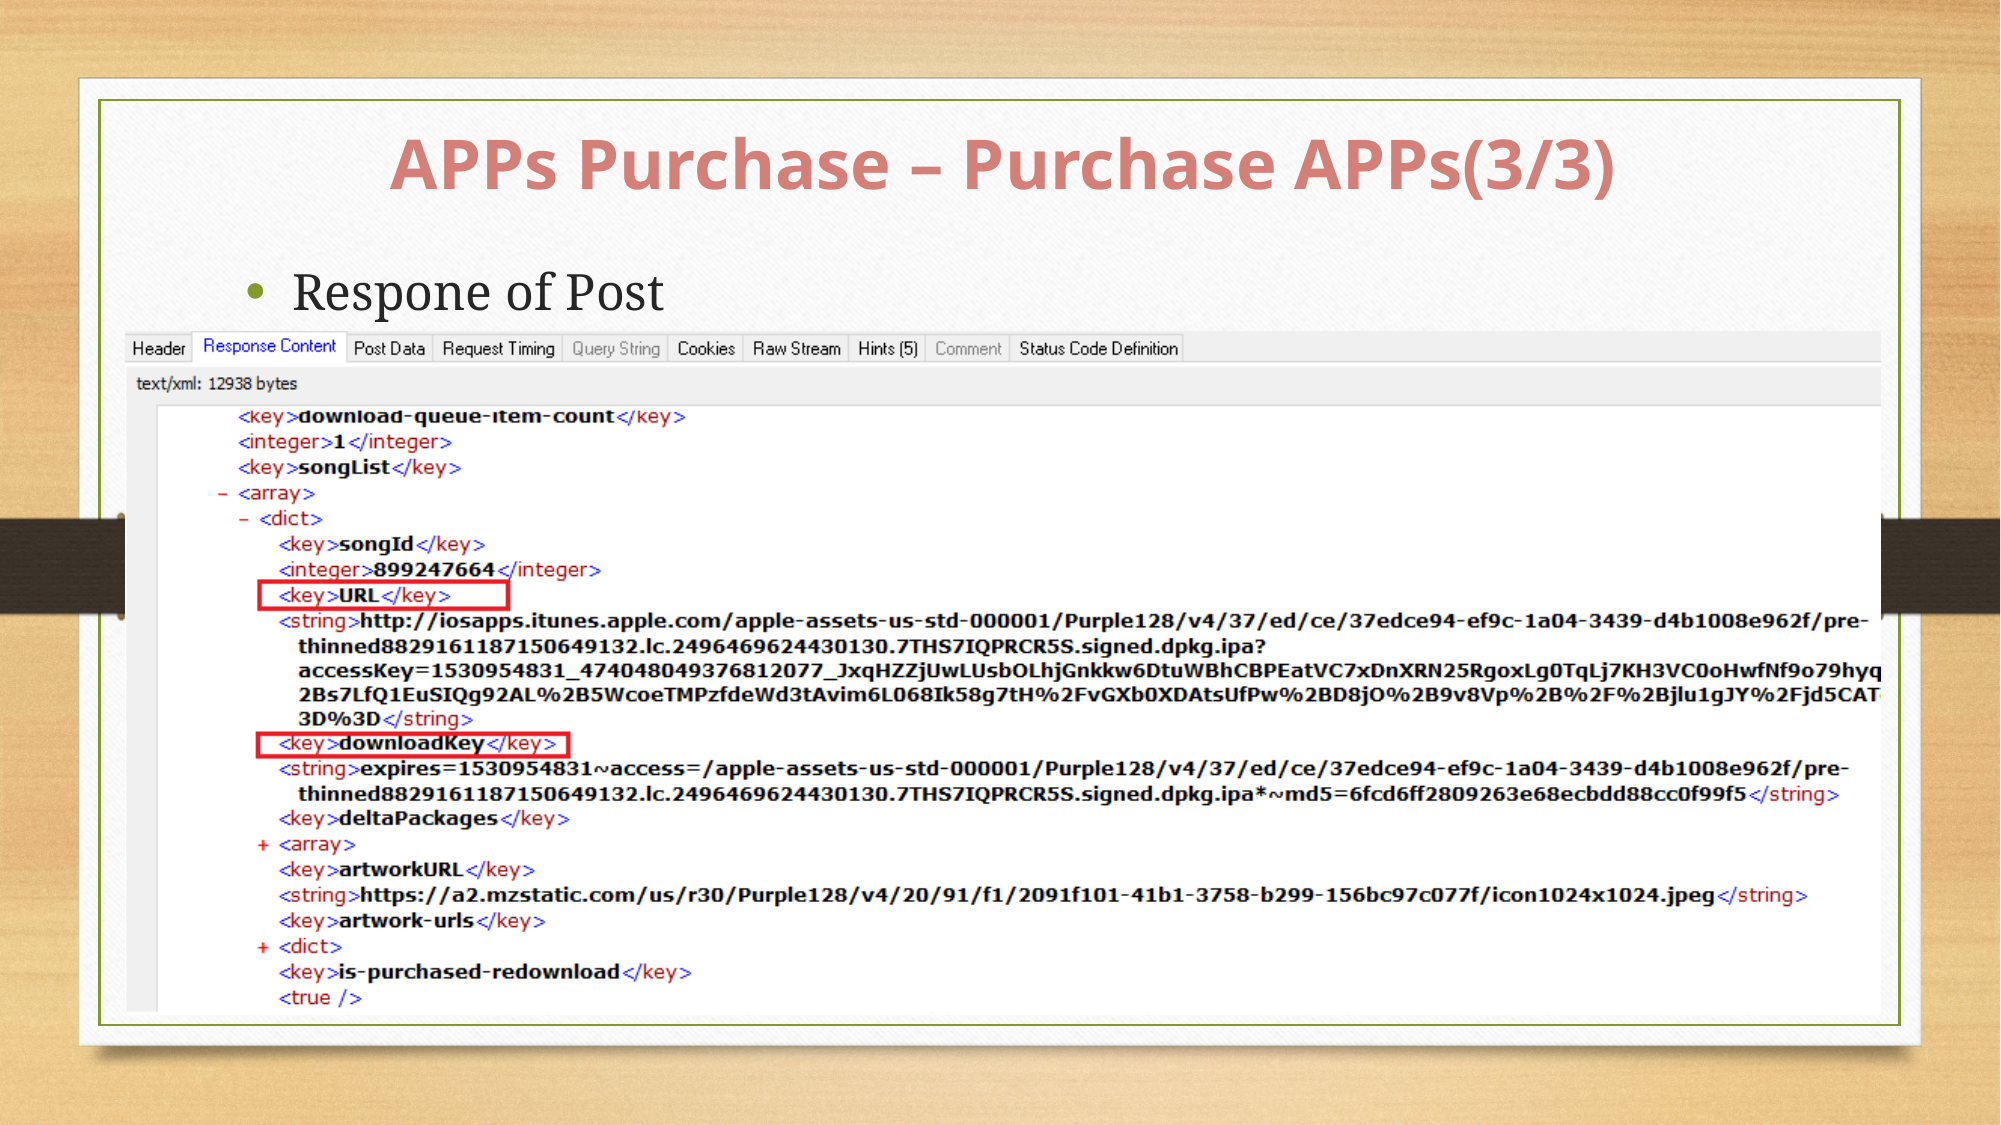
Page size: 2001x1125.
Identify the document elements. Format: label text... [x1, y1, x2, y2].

text_box APPs Purchase – Purchase APPs(3/3) [81, 100, 1927, 224]
list Respone of Post [230, 253, 2000, 1055]
picture [0, 0, 2001, 1125]
